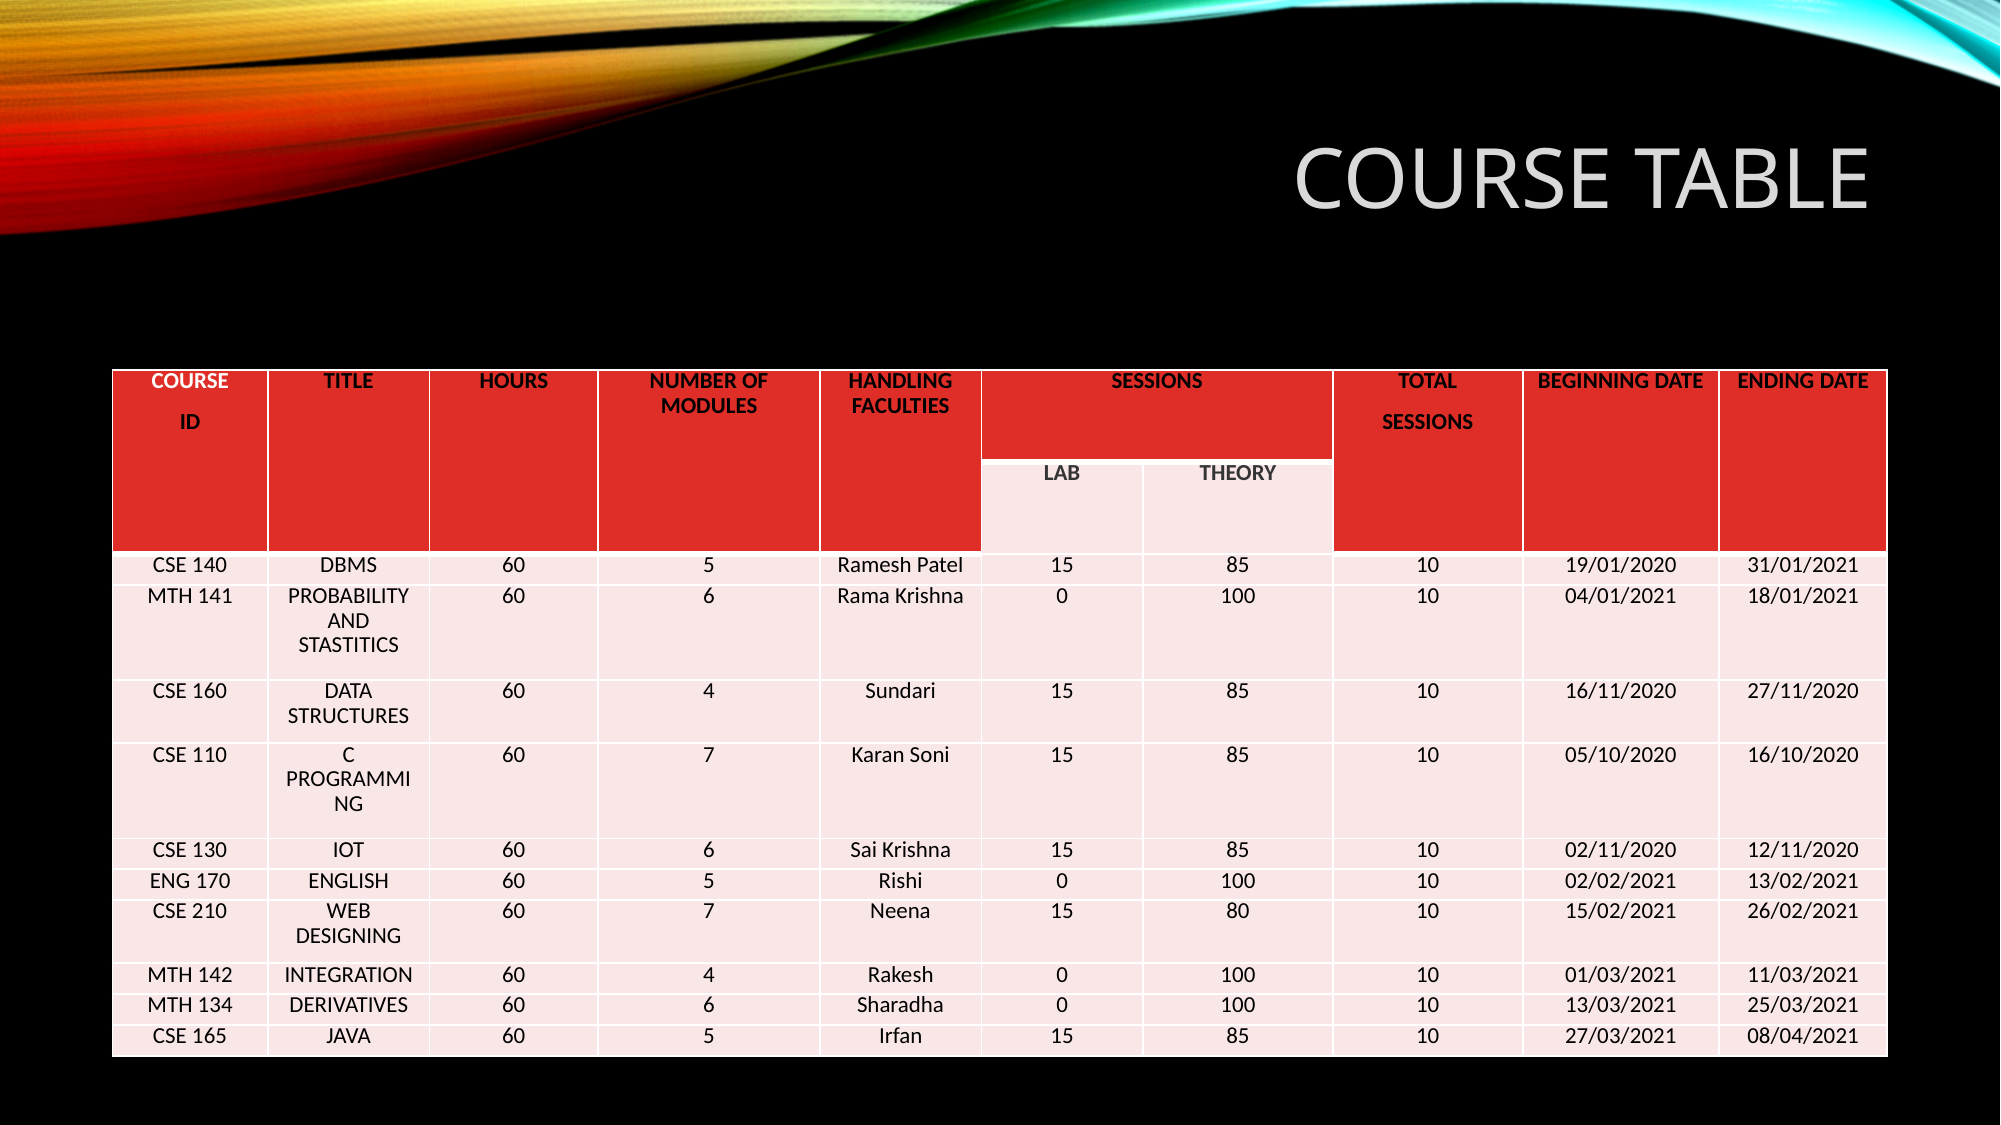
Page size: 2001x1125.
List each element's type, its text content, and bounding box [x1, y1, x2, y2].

table_cell 0 [982, 964, 1142, 993]
table_cell CSE 140 [113, 557, 267, 584]
table_cell 02/11/2020 [1524, 839, 1718, 868]
table_cell 05/10/2020 [1524, 744, 1718, 838]
table_cell 15 [982, 1026, 1142, 1055]
table_cell 25/03/2021 [1720, 995, 1886, 1024]
table_header SESSIONS [982, 371, 1332, 459]
picture [0, 0, 2000, 237]
table_cell 10 [1334, 557, 1522, 584]
table_cell 15/02/2021 [1524, 901, 1718, 962]
table_cell 15 [982, 681, 1142, 742]
table_cell CSE 110 [113, 744, 267, 838]
table_header TITLE [269, 371, 429, 551]
table_cell 10 [1334, 586, 1522, 679]
table_cell THEORY [1144, 465, 1332, 553]
table_cell 85 [1144, 681, 1332, 742]
table_cell 4 [599, 681, 819, 742]
table_cell 0 [982, 870, 1142, 899]
table_cell MTH 141 [113, 586, 267, 679]
table_cell 18/01/2021 [1720, 586, 1886, 679]
table_cell CSE 160 [113, 681, 267, 742]
table_cell 60 [430, 681, 597, 742]
table_cell ENG 170 [113, 870, 267, 899]
table_cell 27/03/2021 [1524, 1026, 1718, 1055]
table_cell LAB [982, 465, 1142, 553]
table_cell MTH 142 [113, 964, 267, 993]
table_cell 100 [1144, 586, 1332, 679]
table_cell Sundari [821, 681, 981, 742]
table_cell PROBABILITY AND STASTITICS [269, 586, 429, 679]
table_cell 26/02/2021 [1720, 901, 1886, 962]
table_cell 02/02/2021 [1524, 870, 1718, 899]
table_cell ENGLISH [269, 870, 429, 899]
table_header COURSE ID [113, 371, 267, 551]
table_cell 85 [1144, 1026, 1332, 1055]
table_cell 5 [599, 1026, 819, 1055]
table_header ENDING DATE [1720, 371, 1886, 551]
table_cell 10 [1334, 1026, 1522, 1055]
table_cell 01/03/2021 [1524, 964, 1718, 993]
table_header NUMBER OF MODULES [599, 371, 819, 551]
table_cell 31/01/2021 [1720, 557, 1886, 584]
table_cell 10 [1334, 964, 1522, 993]
table_cell 12/11/2020 [1720, 839, 1886, 868]
table_cell JAVA [269, 1026, 429, 1055]
table_cell 19/01/2020 [1524, 557, 1718, 584]
table_header HOURS [430, 371, 597, 551]
table_cell 10 [1334, 901, 1522, 962]
table_cell 60 [430, 557, 597, 584]
table_cell 5 [599, 870, 819, 899]
table_cell 0 [982, 995, 1142, 1024]
table_cell 80 [1144, 901, 1332, 962]
table_cell 10 [1334, 744, 1522, 838]
table_cell 10 [1334, 839, 1522, 868]
table_header TOTAL SESSIONS [1334, 371, 1522, 551]
table_cell 85 [1144, 839, 1332, 868]
table_cell DATA STRUCTURES [269, 681, 429, 742]
table_cell 60 [430, 1026, 597, 1055]
table_cell Rama Krishna [821, 586, 981, 679]
table_cell CSE 130 [113, 839, 267, 868]
table_cell 10 [1334, 870, 1522, 899]
table_cell 5 [599, 557, 819, 584]
table_cell 60 [430, 839, 597, 868]
table_cell 6 [599, 995, 819, 1024]
table_cell 16/11/2020 [1524, 681, 1718, 742]
table_cell Sai Krishna [821, 839, 981, 868]
table_cell 15 [982, 901, 1142, 962]
table_cell Sharadha [821, 995, 981, 1024]
table_cell CSE 210 [113, 901, 267, 962]
table_cell 60 [430, 744, 597, 838]
table_cell 10 [1334, 681, 1522, 742]
table_cell 85 [1144, 555, 1332, 584]
table_cell IOT [269, 839, 429, 868]
table_cell 16/10/2020 [1720, 744, 1886, 838]
table_cell Rishi [821, 870, 981, 899]
table_cell DERIVATIVES [269, 995, 429, 1024]
table_cell 6 [599, 586, 819, 679]
table_cell 11/03/2021 [1720, 964, 1886, 993]
table_cell 60 [430, 995, 597, 1024]
table_cell 85 [1144, 744, 1332, 838]
table_cell 13/02/2021 [1720, 870, 1886, 899]
table_cell Rakesh [821, 964, 981, 993]
table_cell MTH 134 [113, 995, 267, 1024]
title COURSE TABLE [474, 125, 1888, 338]
table_cell Karan Soni [821, 744, 981, 838]
table_cell DBMS [269, 557, 429, 584]
table_cell 08/04/2021 [1720, 1026, 1886, 1055]
table_cell 100 [1144, 964, 1332, 993]
table_cell 7 [599, 901, 819, 962]
table_cell Ramesh Patel [821, 557, 981, 584]
table_cell 60 [430, 586, 597, 679]
table_cell 4 [599, 964, 819, 993]
table_cell CSE 165 [113, 1026, 267, 1055]
table_cell Neena [821, 901, 981, 962]
table_cell 04/01/2021 [1524, 586, 1718, 679]
table_cell 6 [599, 839, 819, 868]
table_header HANDLING FACULTIES [821, 371, 981, 551]
table_cell 15 [982, 555, 1142, 584]
table_cell 100 [1144, 995, 1332, 1024]
table_cell 27/11/2020 [1720, 681, 1886, 742]
table_cell 15 [982, 839, 1142, 868]
table_cell INTEGRATION [269, 964, 429, 993]
table_cell 60 [430, 870, 597, 899]
table_cell 100 [1144, 870, 1332, 899]
table_cell 60 [430, 964, 597, 993]
table_cell 13/03/2021 [1524, 995, 1718, 1024]
table_cell C PROGRAMMING [269, 744, 429, 838]
table_cell 15 [982, 744, 1142, 838]
table_cell Irfan [821, 1026, 981, 1055]
table_cell WEB DESIGNING [269, 901, 429, 962]
table_header BEGINNING DATE [1524, 371, 1718, 551]
table_cell 7 [599, 744, 819, 838]
table_cell 0 [982, 586, 1142, 679]
table_cell 10 [1334, 995, 1522, 1024]
table_cell 60 [430, 901, 597, 962]
